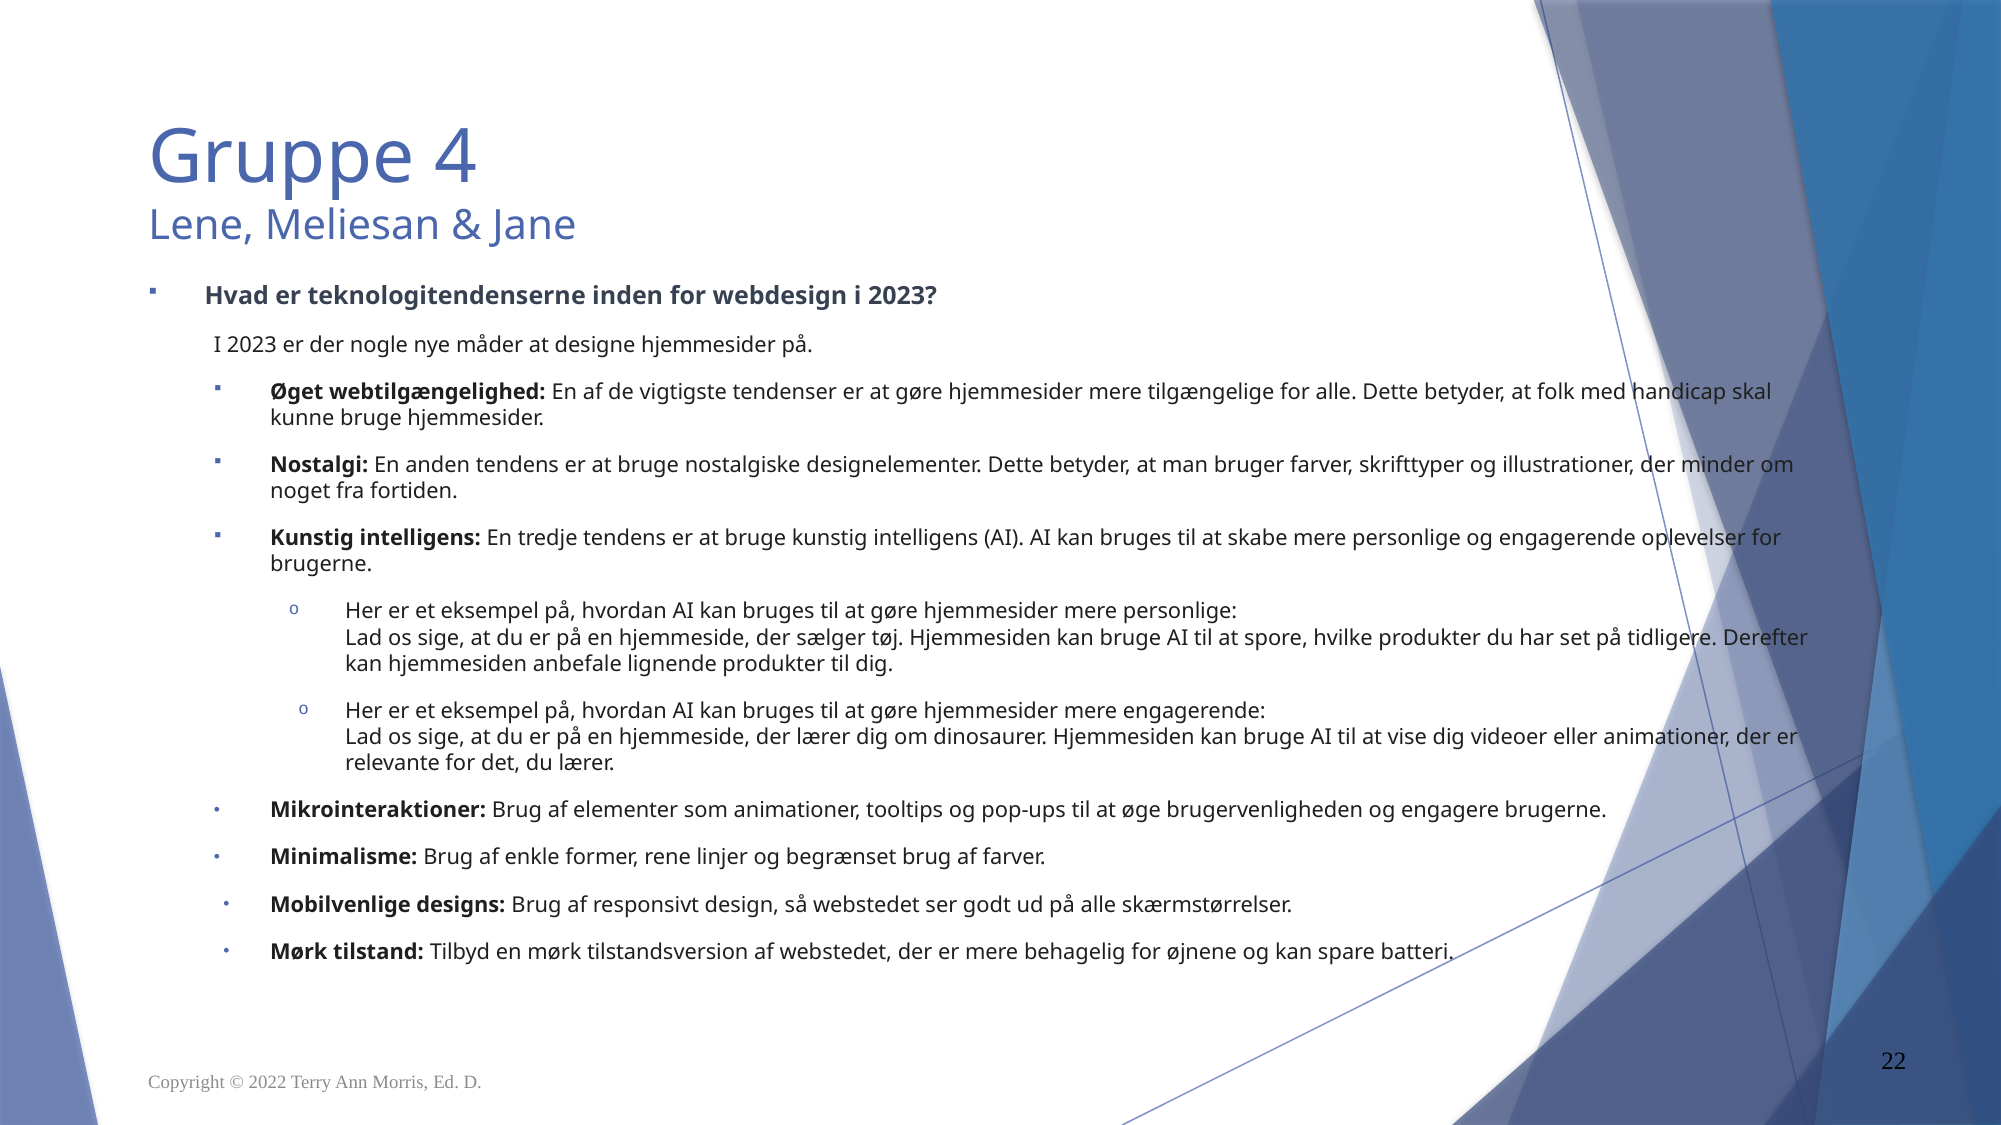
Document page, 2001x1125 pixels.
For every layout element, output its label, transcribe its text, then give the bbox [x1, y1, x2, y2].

title Gruppe 4 Lene, Meliesan & Jane [133, 99, 1522, 271]
list Hvad er teknologitendenserne inden for webdesign i 2023? I 2023 er der nogle nye måder at designe hjemmesider på. Øget webtilgængelighed: En af de vigtigste tendenser er at gøre hjemmesider mere tilgængelige for alle. Dette betyder, at folk med handicap skal kunne bruge hjemmesider. Nostalgi: En anden tendens er at bruge nostalgiske designelementer. Dette betyder, at man bruger farver, skrifttyper og illustrationer, der minder om noget fra fortiden. Kunstig intelligens: En tredje tendens er at bruge kunstig intelligens (AI). AI kan bruges til at skabe mere personlige og engagerende oplevelser for brugerne. Her er et eksempel på, hvordan AI kan bruges til at gøre hjemmesider mere personlige: Lad os sige, at du er på en hjemmeside, der sælger tøj. Hjemmesiden kan bruge AI til at spore, hvilke produkter du har set på tidligere. Derefter kan hjemmesiden anbefale lignende produkter til dig. Her er et eksempel på, hvordan AI kan bruges til at gøre hjemmesider mere engagerende: Lad os sige, at du er på en hjemmeside, der lærer dig om dinosaurer. Hjemmesiden kan bruge AI til at vise dig videoer eller animationer, der er relevante for det, du lærer. Mikrointeraktioner: Brug af elementer som animationer, tooltips og pop-ups til at øge brugervenligheden og engagere brugerne. Minimalisme: Brug af enkle former, rene linjer og begrænset brug af farver. Mobilvenlige designs: Brug af responsivt design, så webstedet ser godt ud på alle skærmstørrelser. Mørk tilstand: Tilbyd en mørk tilstandsversion af webstedet, der er mere behagelig for øjnene og kan spare batteri. [133, 271, 1857, 968]
